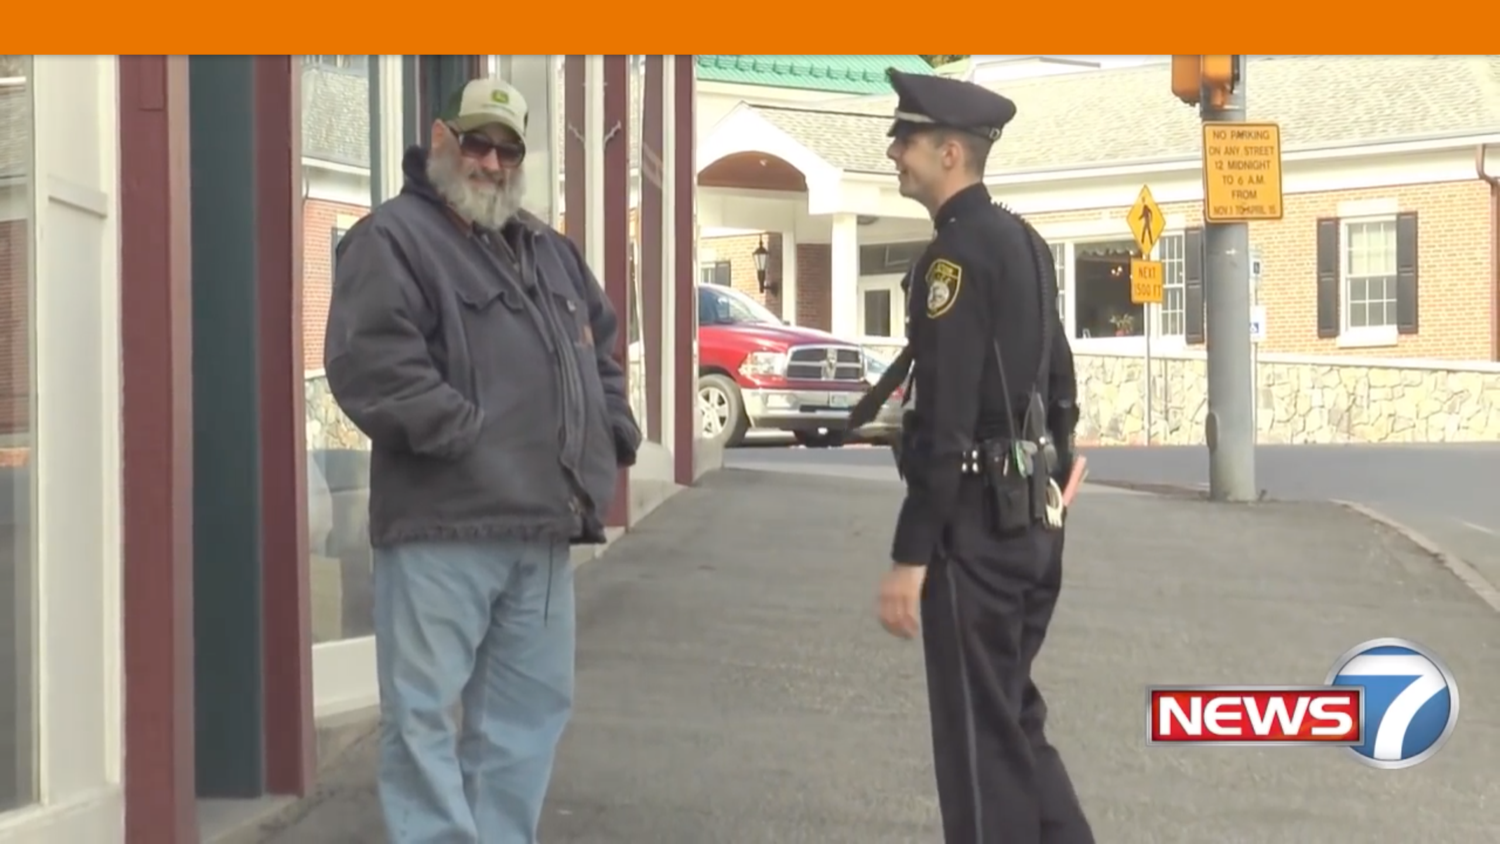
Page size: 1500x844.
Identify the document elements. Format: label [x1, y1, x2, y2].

list [0, 0, 1500, 844]
